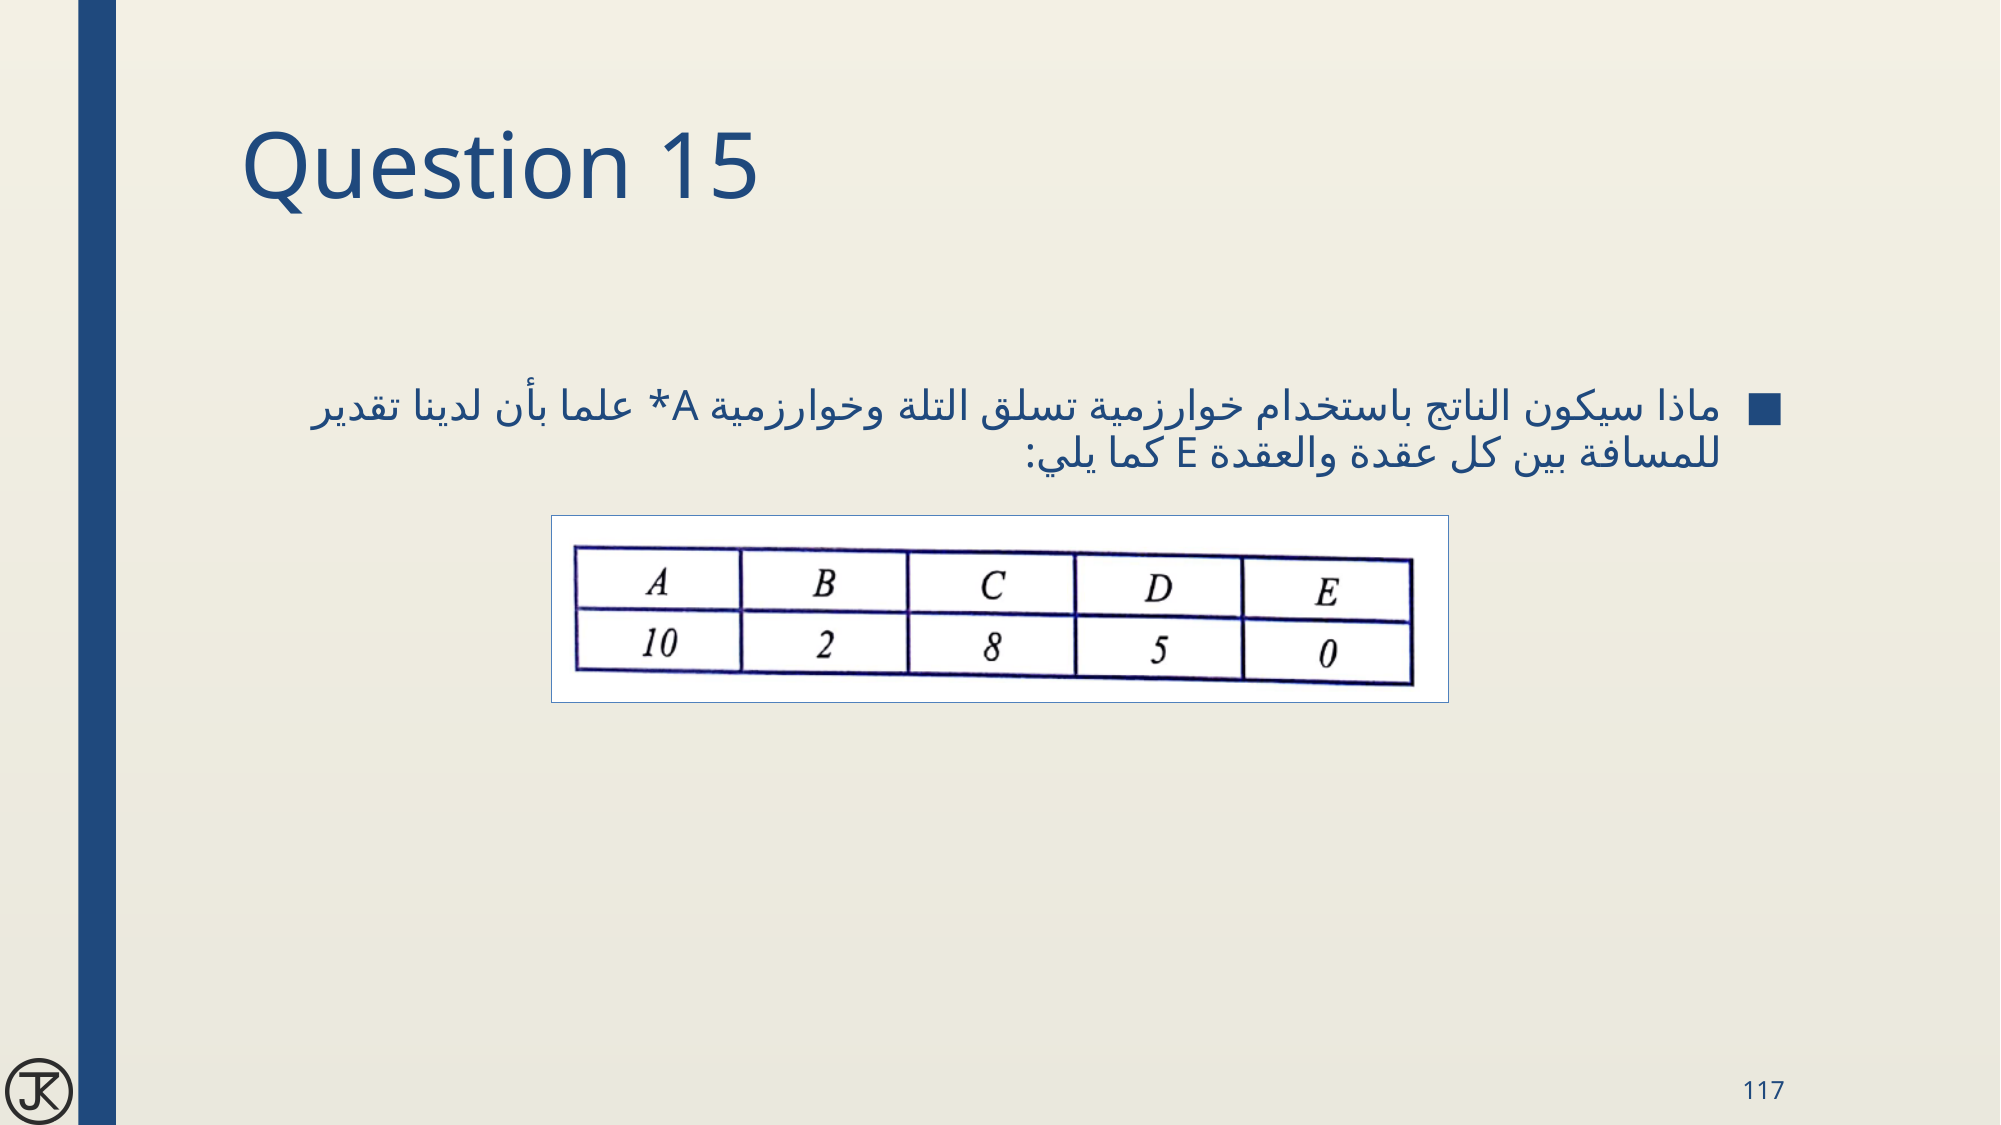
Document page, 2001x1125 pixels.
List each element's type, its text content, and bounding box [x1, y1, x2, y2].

title Question 15 [225, 112, 1800, 357]
slide_number 117 [1553, 1058, 1800, 1125]
picture [551, 515, 1449, 703]
list ماذا سيكون الناتج باستخدام خوارزمية تسلق التلة وخوارزمية A* علما بأن لدينا تقدير للمسافة بين كل عقدة والعقدة E كما يلي: [225, 375, 1800, 1030]
picture [5, 1058, 73, 1125]
